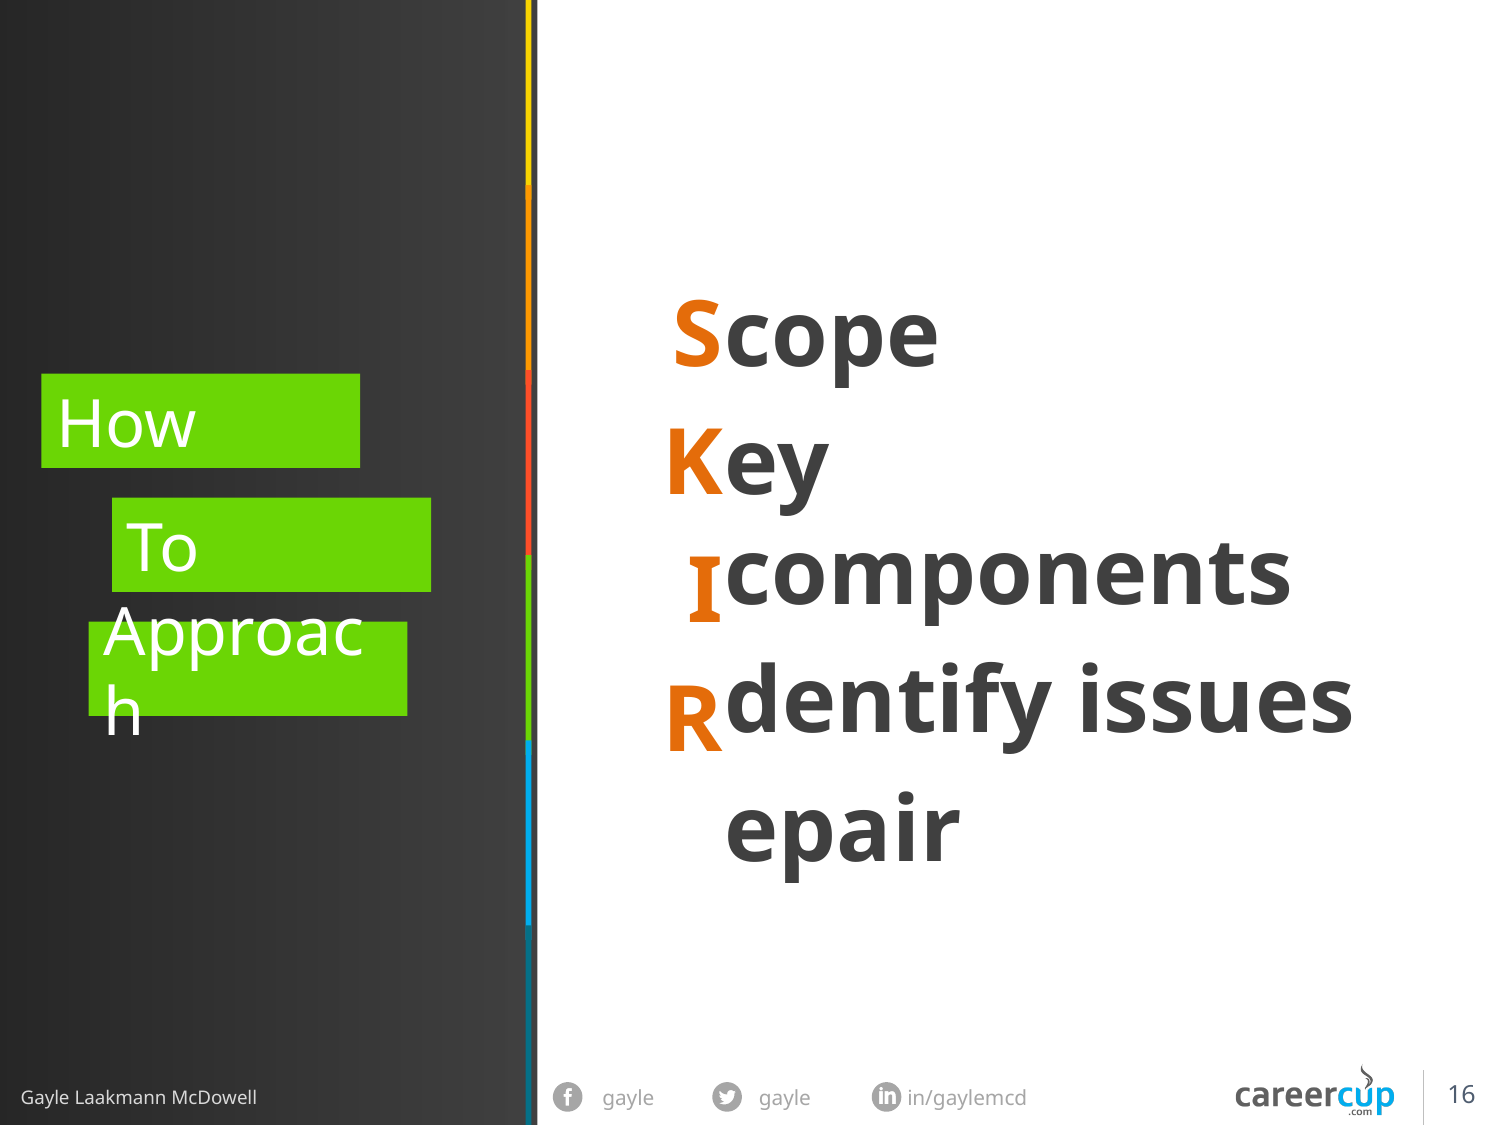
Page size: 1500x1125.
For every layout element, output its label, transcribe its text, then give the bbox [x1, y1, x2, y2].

picture [1234, 1106, 1396, 1117]
text_box cope ey components dentify issues epair [690, 267, 1436, 1106]
list How [41, 373, 361, 468]
list To [112, 497, 432, 592]
list S K I R [596, 267, 690, 1106]
list Approach [88, 621, 408, 716]
